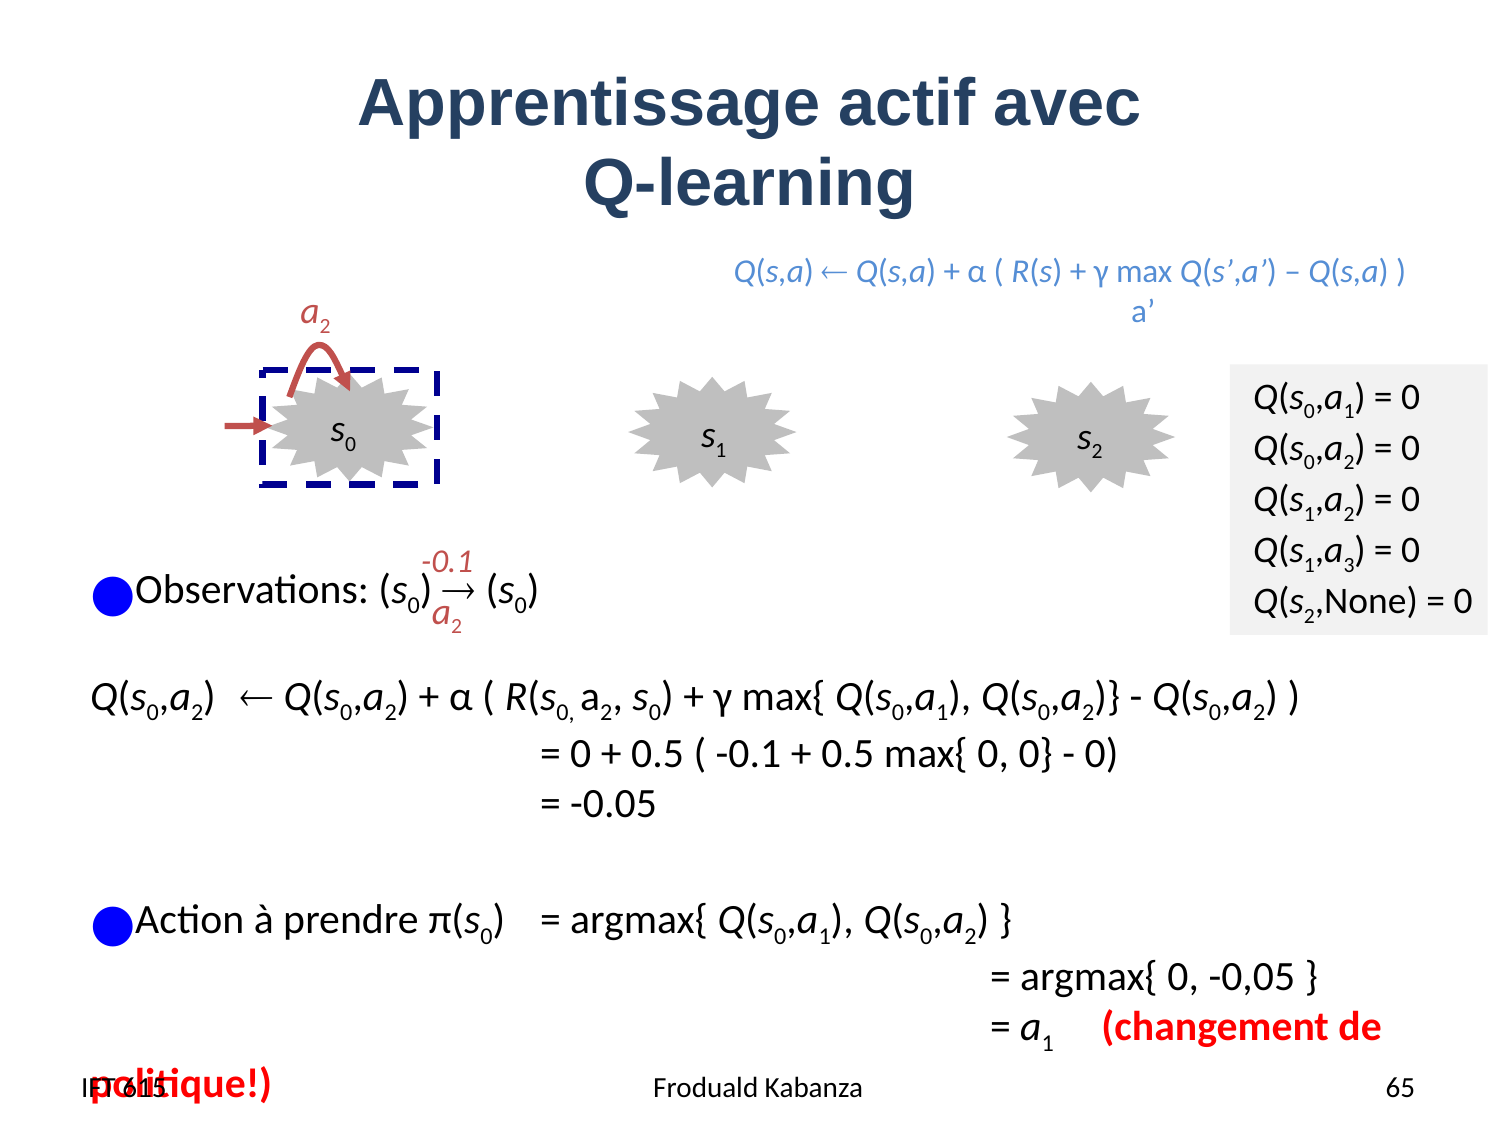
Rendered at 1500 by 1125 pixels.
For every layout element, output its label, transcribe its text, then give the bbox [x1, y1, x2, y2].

slide_number 65 [1080, 1056, 1431, 1117]
slide_number IFT 615 [66, 1056, 356, 1117]
title Apprentissage actif avec Q-learning [75, 45, 1425, 233]
text_box [299, 345, 341, 371]
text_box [1006, 381, 1176, 493]
text_box -0.1 [406, 532, 489, 587]
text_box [627, 376, 797, 488]
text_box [265, 373, 434, 482]
list Observations: (s0)  (s0) Q(s0,a2)  Q(s0,a2) + α ( R(s0, a2, s0) + γ max{ Q(s0,a1), Q(s0,a2)} - Q(s0,a2) ) = 0 + 0.5 ( -0.1 + 0.5 max{ 0, 0} - 0) = -0.05 Action à prendre π(s0) = argmax{ Q(s0,a1), Q(s0,a2) } = argmax{ 0, -0,05 } = a1 (changement de politique!) [75, 262, 1425, 1005]
text_box a2 [417, 579, 477, 646]
text_box Q(s,a)  Q(s,a) + α ( R(s) + γ max Q(s’,a’) – Q(s,a) ) a’ [718, 241, 1422, 337]
text_box Q(s0,a1) = 0 Q(s0,a2) = 0 Q(s1,a2) = 0 Q(s1,a3) = 0 Q(s2,None) = 0 [1229, 364, 1488, 635]
text_box a2 [285, 278, 346, 345]
footer Froduald Kabanza [520, 1056, 996, 1117]
